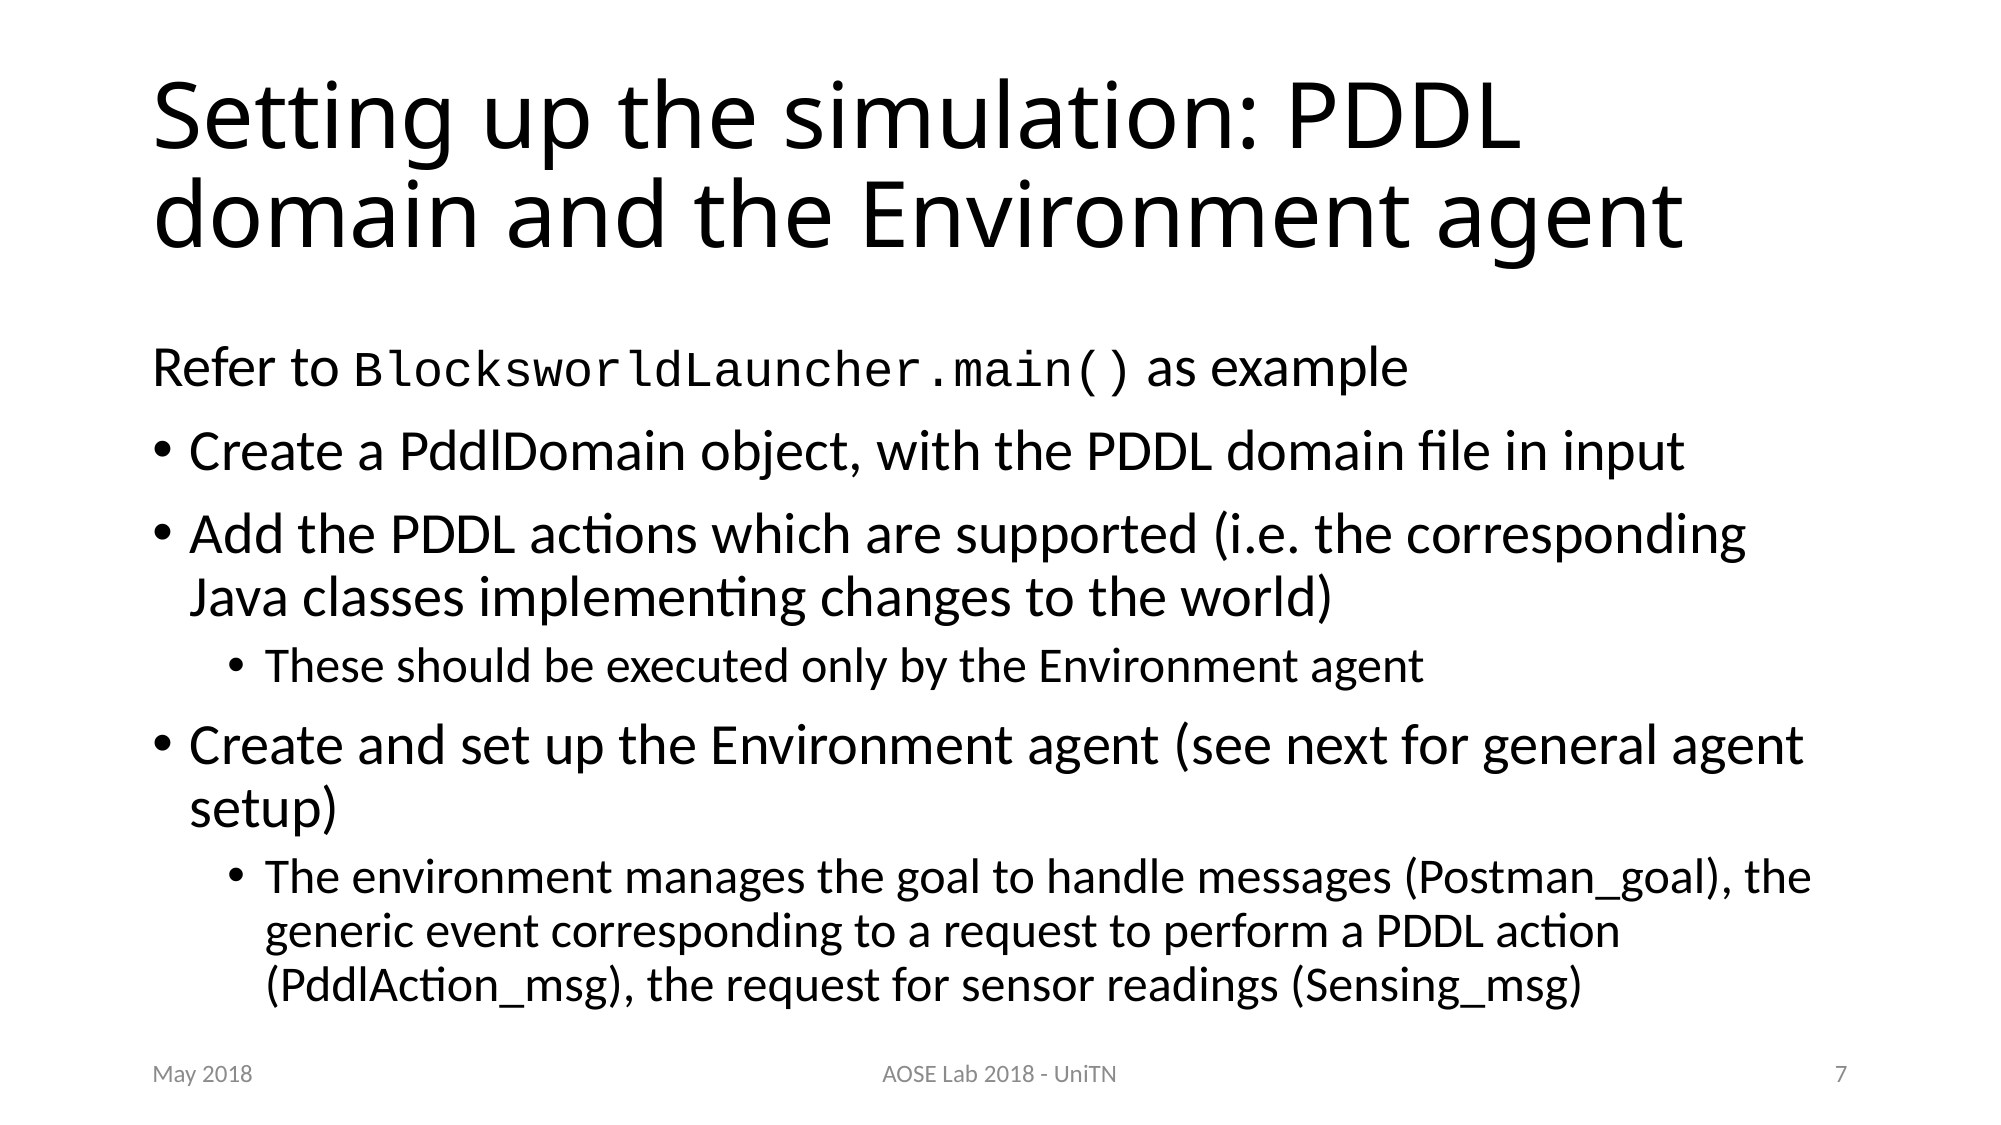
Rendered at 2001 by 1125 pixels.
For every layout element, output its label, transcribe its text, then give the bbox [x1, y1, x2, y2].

footer AOSE Lab 2018 - UniTN [662, 1043, 1338, 1103]
slide_number 7 [1412, 1043, 1863, 1103]
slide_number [137, 1043, 588, 1103]
title Setting up the simulation: PDDL domain and the Environment agent [137, 59, 1863, 278]
text_box Refer to BlocksworldLauncher.main() as example Create a PddlDomain object, with the PDDL domain file in input Add the PDDL actions which are supported (i.e. the corresponding Java classes implementing changes to the world) These should be executed only by the Environment agent Create and set up the Environment agent (see next for general agent setup) The environment manages the goal to handle messages (Postman_goal), the generic event corresponding to a request to perform a PDDL action (PddlAction_msg), the request for sensor readings (Sensing_msg) [137, 328, 1863, 1043]
